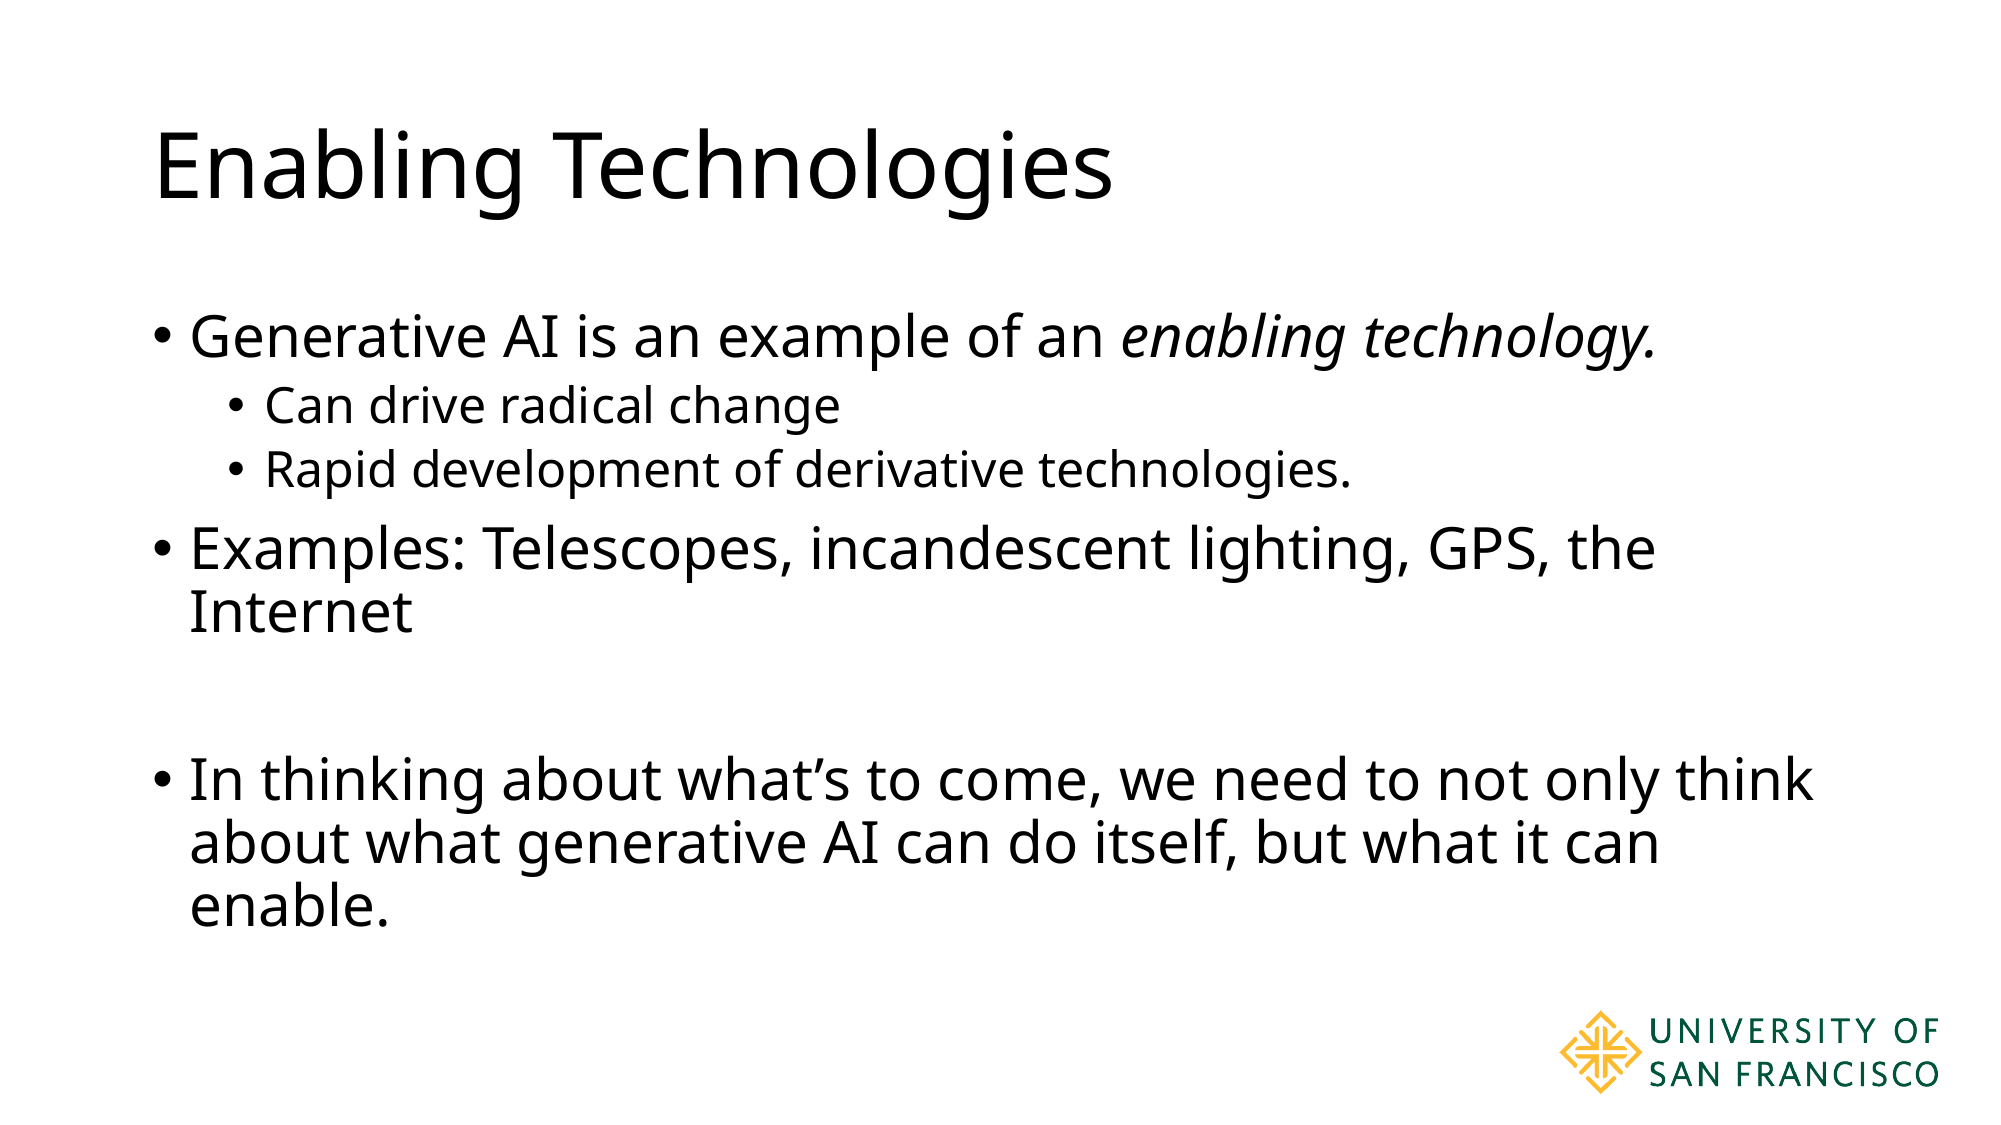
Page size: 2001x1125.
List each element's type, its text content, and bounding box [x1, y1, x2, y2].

picture [1559, 1010, 1938, 1094]
list Generative AI is an example of an enabling technology. Can drive radical change Rapid development of derivative technologies. Examples: Telescopes, incandescent lighting, GPS, the Internet In thinking about what’s to come, we need to not only think about what generative AI can do itself, but what it can enable. [137, 299, 1863, 1014]
title Enabling Technologies [137, 59, 1863, 278]
